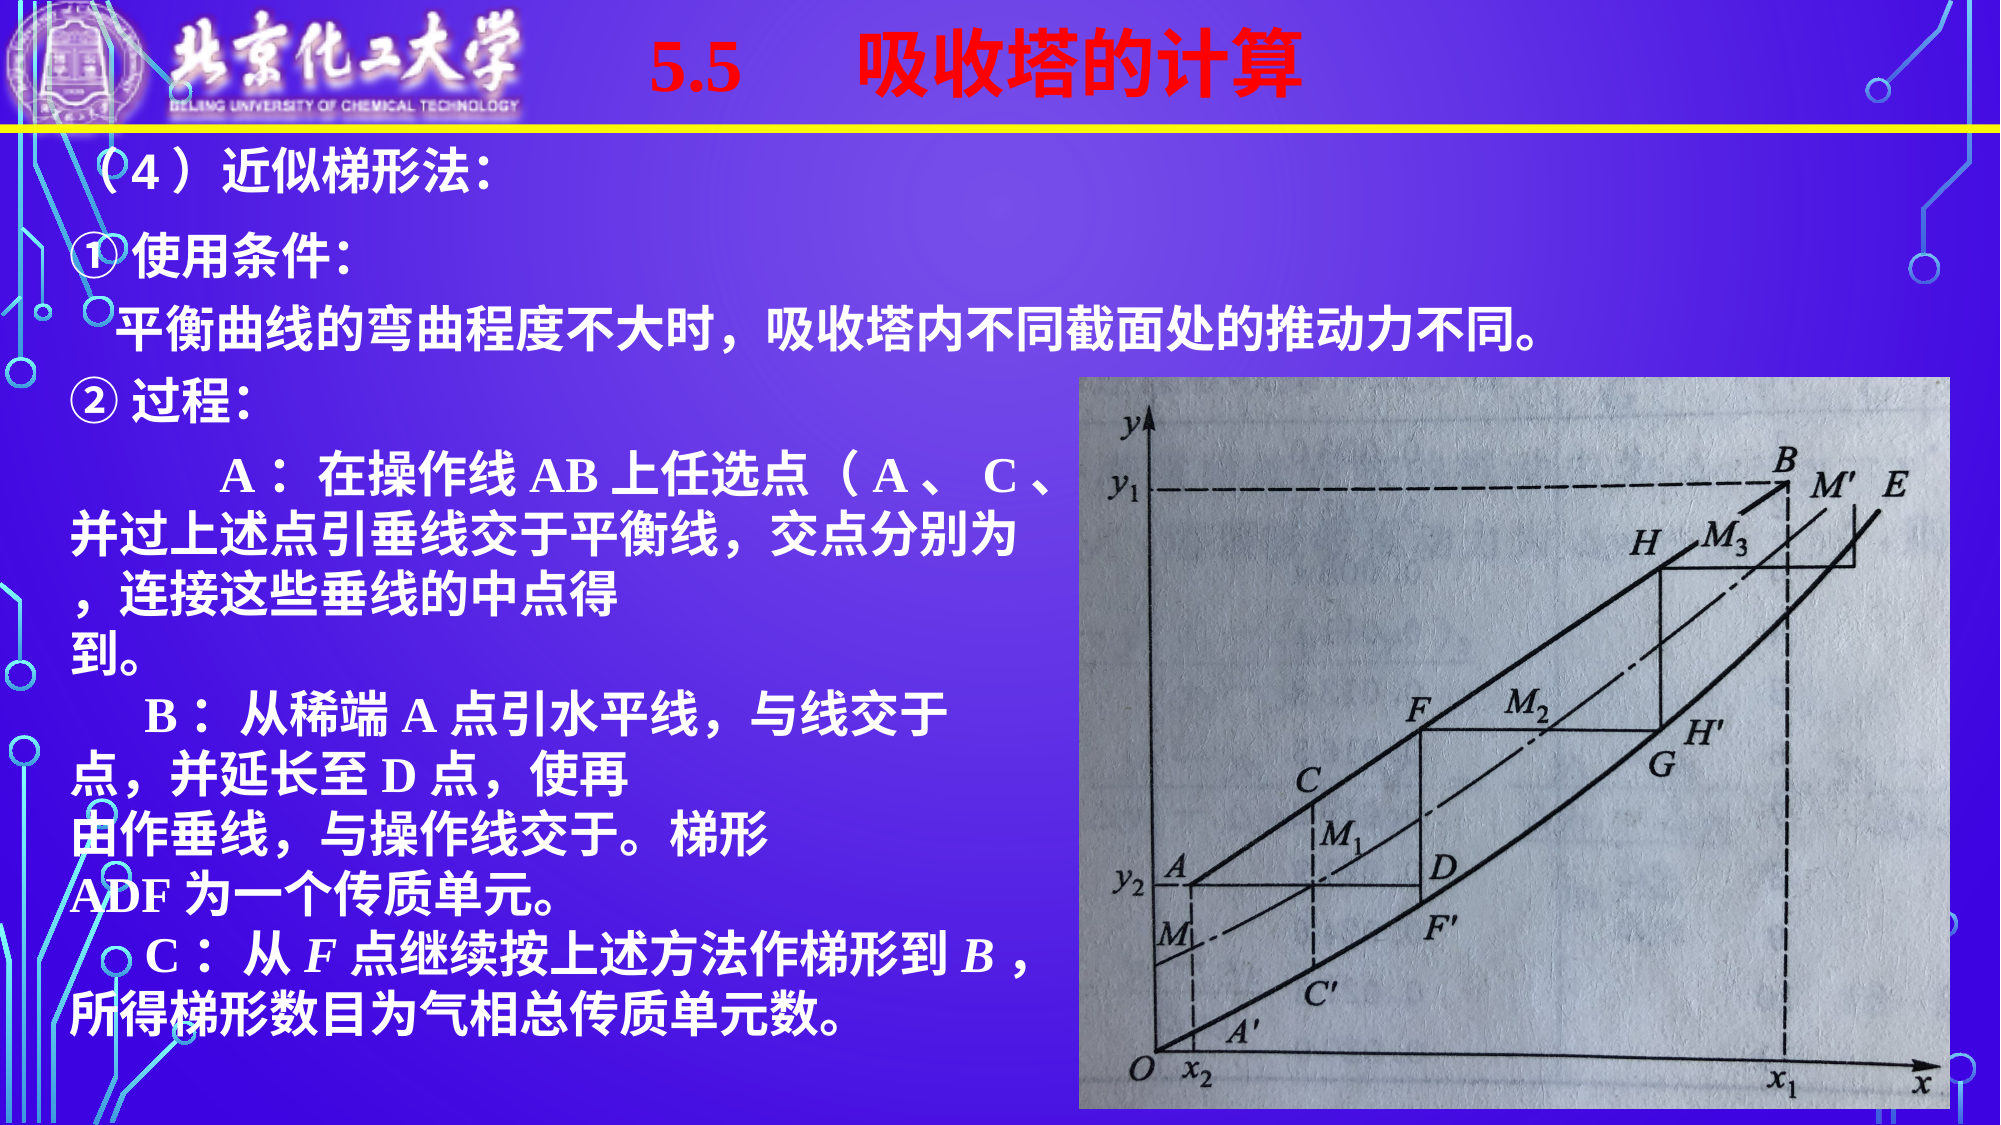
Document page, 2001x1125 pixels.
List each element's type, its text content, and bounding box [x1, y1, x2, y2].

text_box 5.5 吸收塔的计算 [634, 8, 1451, 114]
picture [1079, 377, 1951, 1110]
picture [5, 0, 531, 124]
